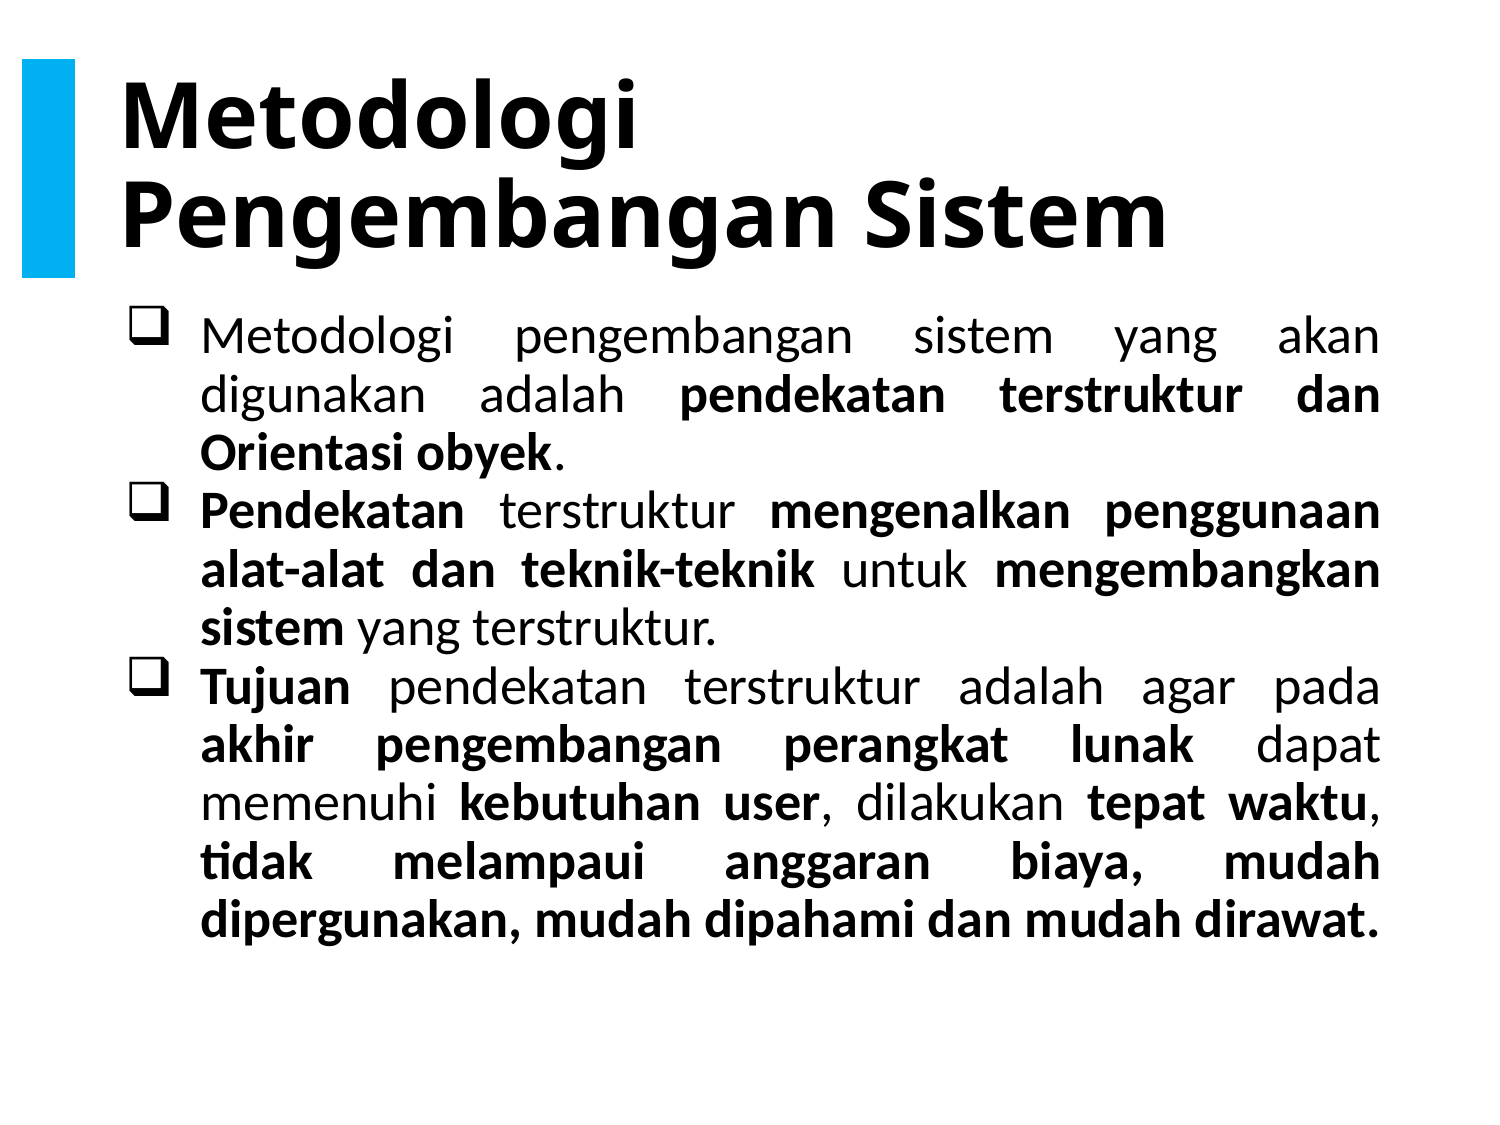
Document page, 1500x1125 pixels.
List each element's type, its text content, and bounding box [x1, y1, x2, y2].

list Metodologi pengembangan sistem yang akan digunakan adalah pendekatan terstruktur dan Orientasi obyek. Pendekatan terstruktur mengenalkan penggunaan alat-alat dan teknik-teknik untuk mengembangkan sistem yang terstruktur. Tujuan pendekatan terstruktur adalah agar pada akhir pengembangan perangkat lunak dapat memenuhi kebutuhan user, dilakukan tepat waktu, tidak melampaui anggaran biaya, mudah dipergunakan, mudah dipahami dan mudah dirawat. [103, 299, 1397, 1014]
title Metodologi Pengembangan Sistem [103, 59, 1397, 278]
